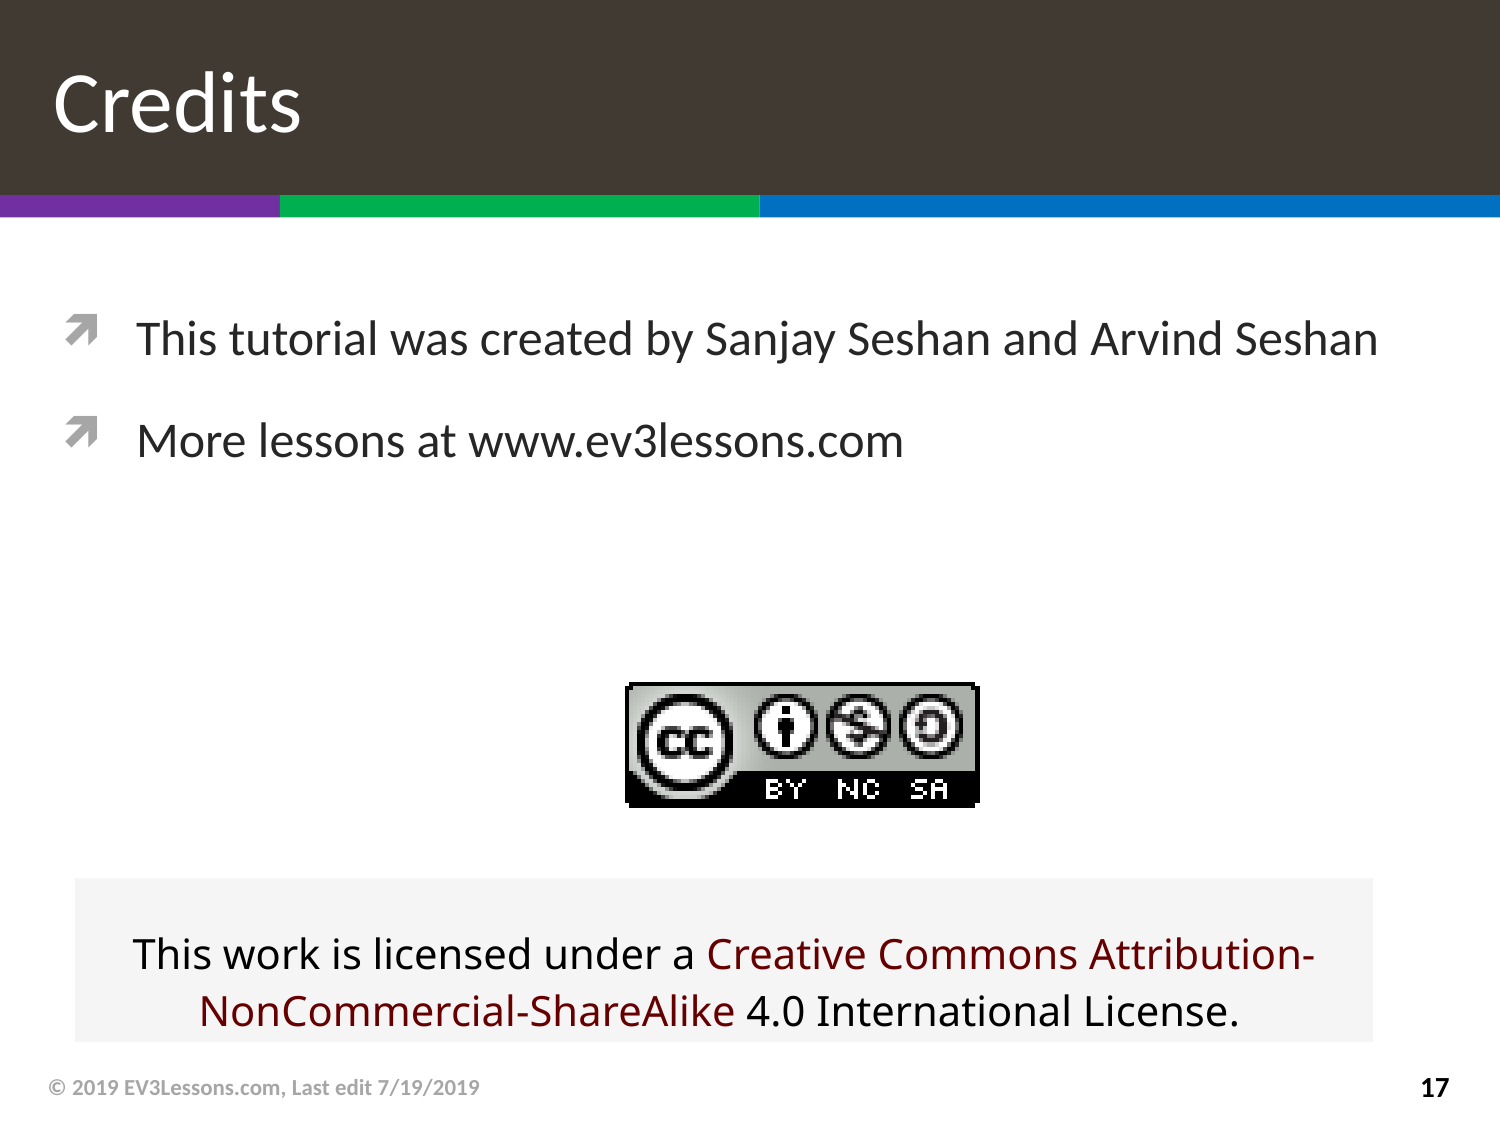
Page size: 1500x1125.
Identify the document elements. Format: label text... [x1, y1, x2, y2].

text_box This work is licensed under a Creative Commons Attribution-NonCommercial-ShareAlike 4.0 International License. [74, 878, 1374, 1043]
picture [624, 681, 981, 808]
list This tutorial was created by Sanjay Seshan and Arvind Seshan More lessons at www.ev3lessons.com [46, 298, 1454, 1005]
slide_number 17 [1361, 1056, 1465, 1116]
footer © 2019 EV3Lessons.com, Last edit 7/19/2019 [32, 1055, 1038, 1116]
title Credits [0, 0, 1500, 195]
